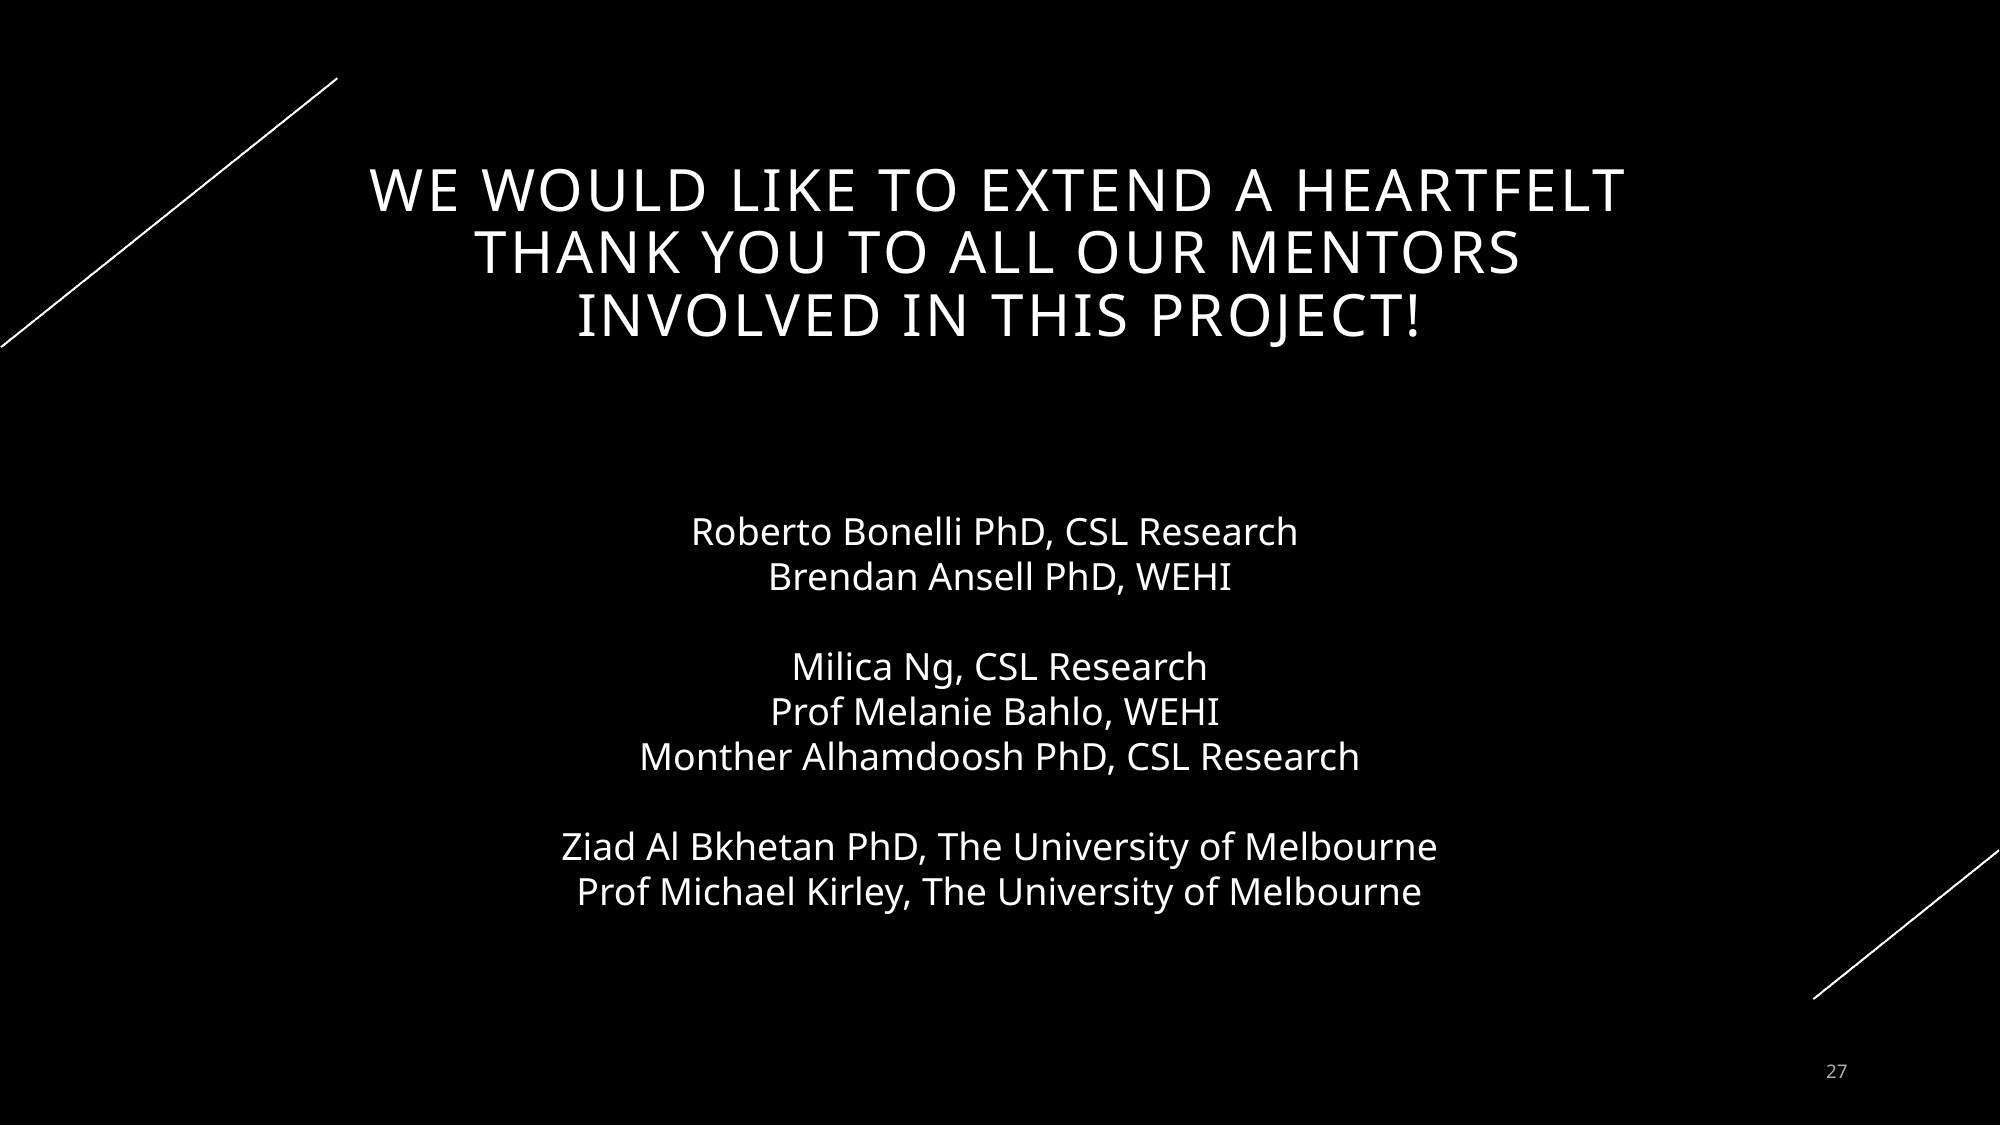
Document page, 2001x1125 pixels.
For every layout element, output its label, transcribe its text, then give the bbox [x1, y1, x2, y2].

picture [0, 77, 338, 348]
text_box Roberto Bonelli PhD, CSL Research Brendan Ansell PhD, WEHI Milica Ng, CSL Research Prof Melanie Bahlo, WEHI Monther Alhamdoosh PhD, CSL Research Ziad Al Bkhetan PhD, The University of Melbourne Prof Michael Kirley, The University of Melbourne [546, 500, 1454, 966]
title We would like to extend a heartfelt thank you to all our mentors involved in this project! [309, 146, 1691, 364]
slide_number 27 [1412, 1042, 1863, 1103]
picture [1812, 849, 2000, 1000]
